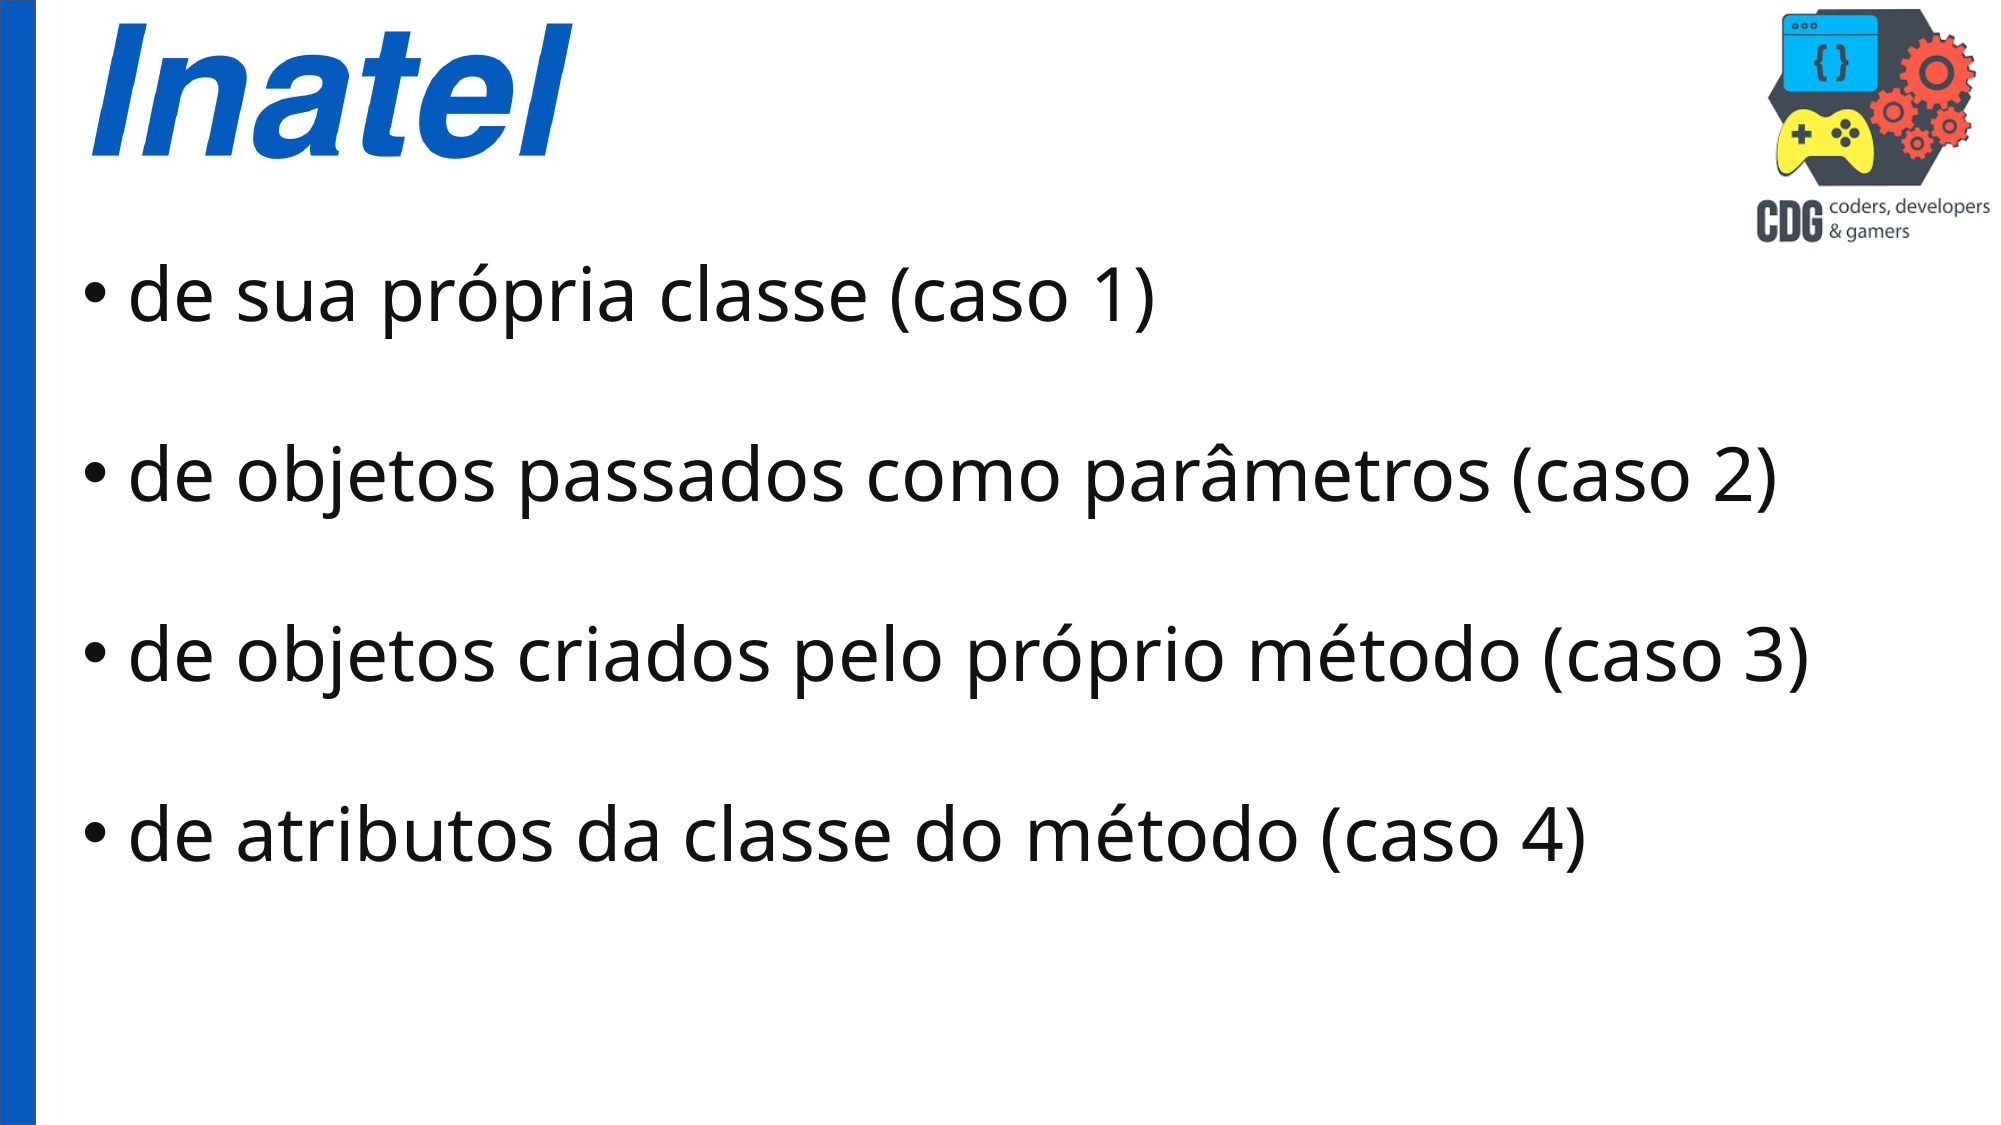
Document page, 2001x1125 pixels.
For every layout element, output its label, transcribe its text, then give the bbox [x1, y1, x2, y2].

picture [91, 23, 573, 159]
picture [1745, 0, 2000, 255]
text_box de sua própria classe (caso 1) de objetos passados como parâmetros (caso 2) de objetos criados pelo próprio método (caso 3) de atributos da classe do método (caso 4) [67, 239, 1933, 975]
